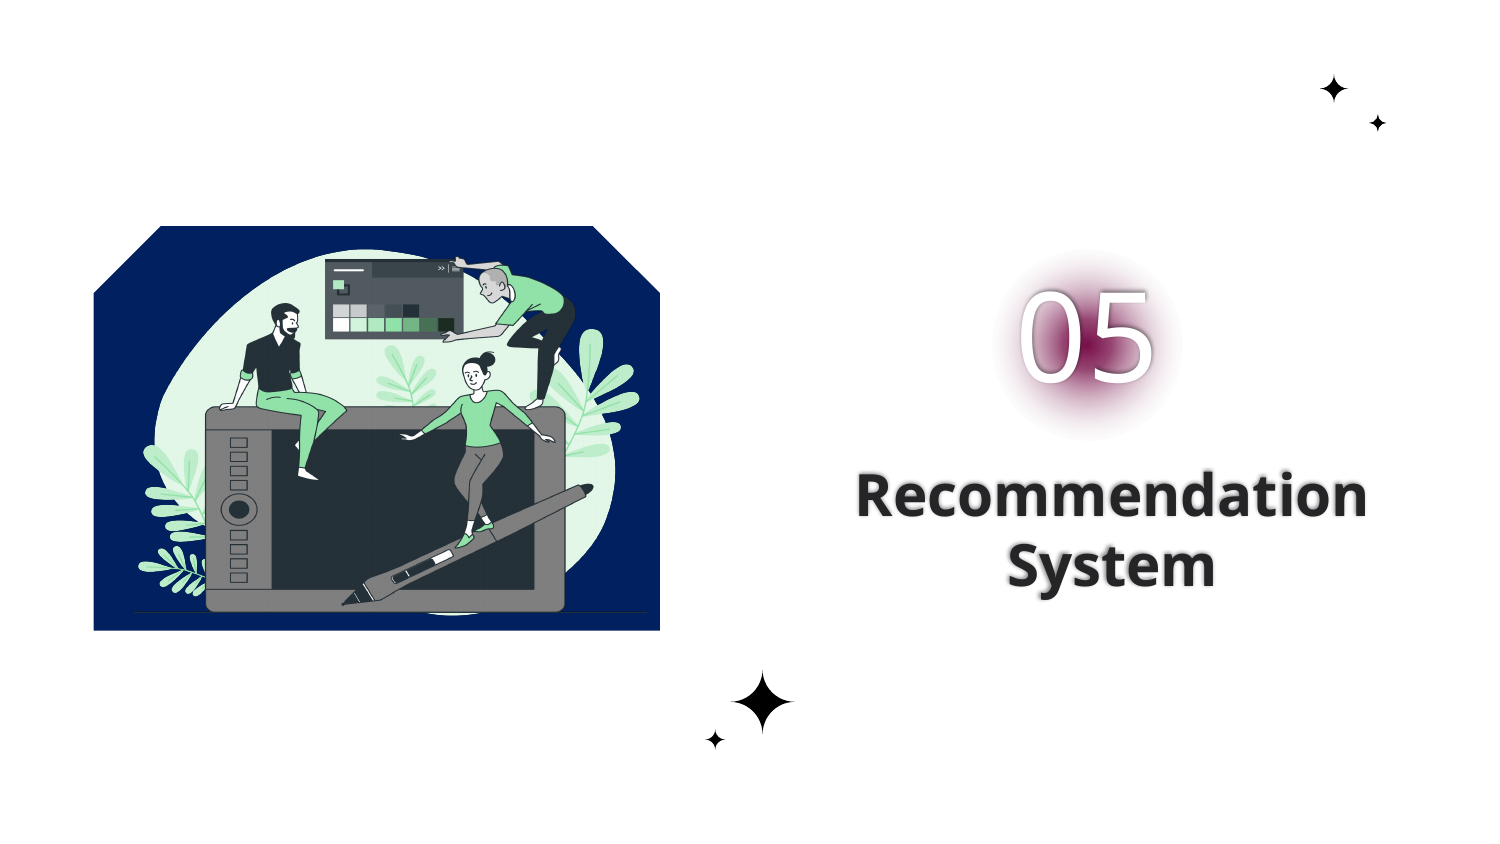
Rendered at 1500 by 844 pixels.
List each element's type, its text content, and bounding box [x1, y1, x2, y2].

text_box [1319, 74, 1349, 103]
title 05 [983, 228, 1192, 437]
text_box [730, 669, 795, 735]
text_box [1369, 114, 1387, 132]
picture [87, 195, 678, 649]
text_box [705, 729, 726, 750]
title Recommendation System [838, 493, 1387, 632]
